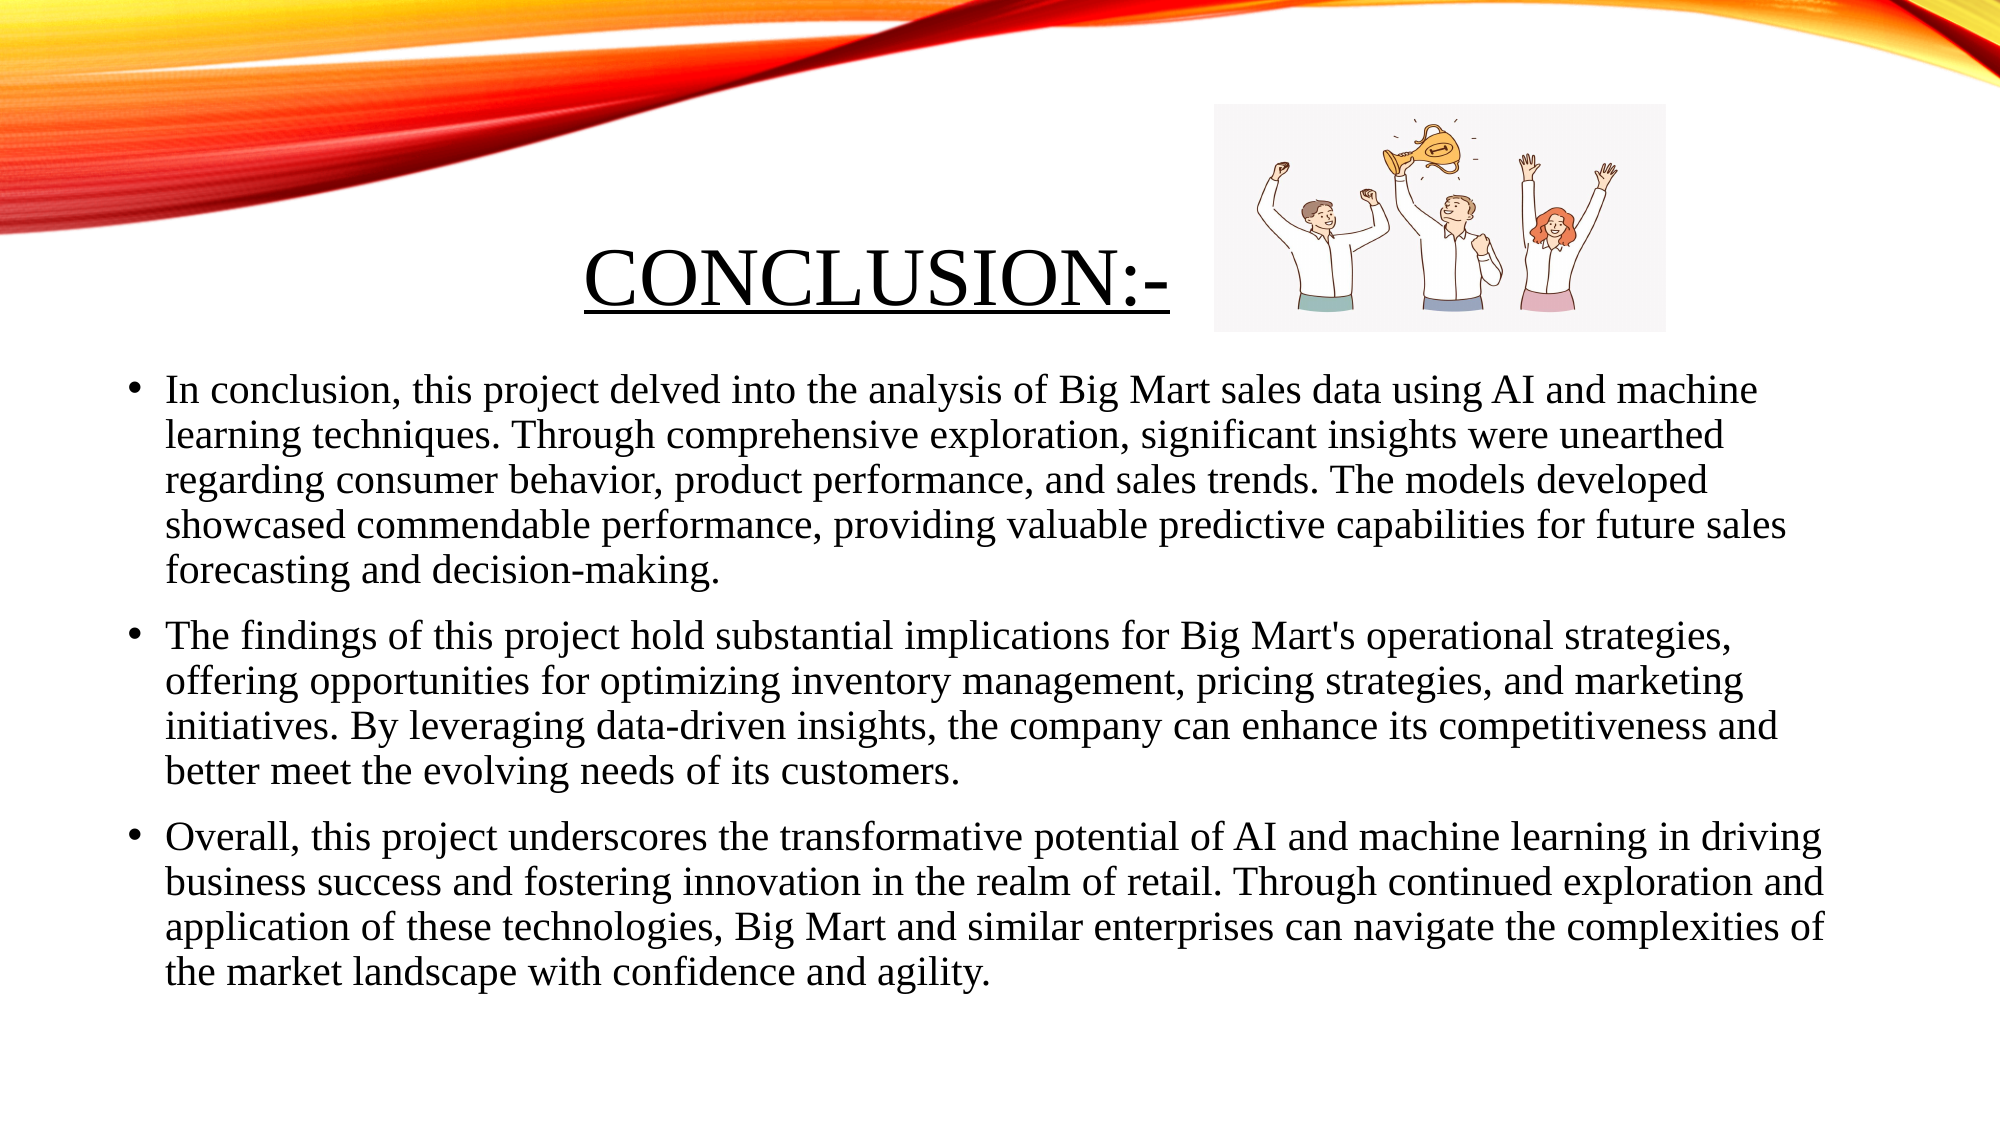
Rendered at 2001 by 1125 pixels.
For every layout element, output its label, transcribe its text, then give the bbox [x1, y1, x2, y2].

title CONCLUSION:- [474, 218, 1186, 338]
picture [0, 0, 2000, 332]
list In conclusion, this project delved into the analysis of Big Mart sales data using AI and machine learning techniques. Through comprehensive exploration, significant insights were unearthed regarding consumer behavior, product performance, and sales trends. The models developed showcased commendable performance, providing valuable predictive capabilities for future sales forecasting and decision-making. The findings of this project hold substantial implications for Big Mart's operational strategies, offering opportunities for optimizing inventory management, pricing strategies, and marketing initiatives. By leveraging data-driven insights, the company can enhance its competitiveness and better meet the evolving needs of its customers. Overall, this project underscores the transformative potential of AI and machine learning in driving business success and fostering innovation in the realm of retail. Through continued exploration and application of these technologies, Big Mart and similar enterprises can navigate the complexities of the market landscape with confidence and agility. [112, 360, 1888, 1021]
